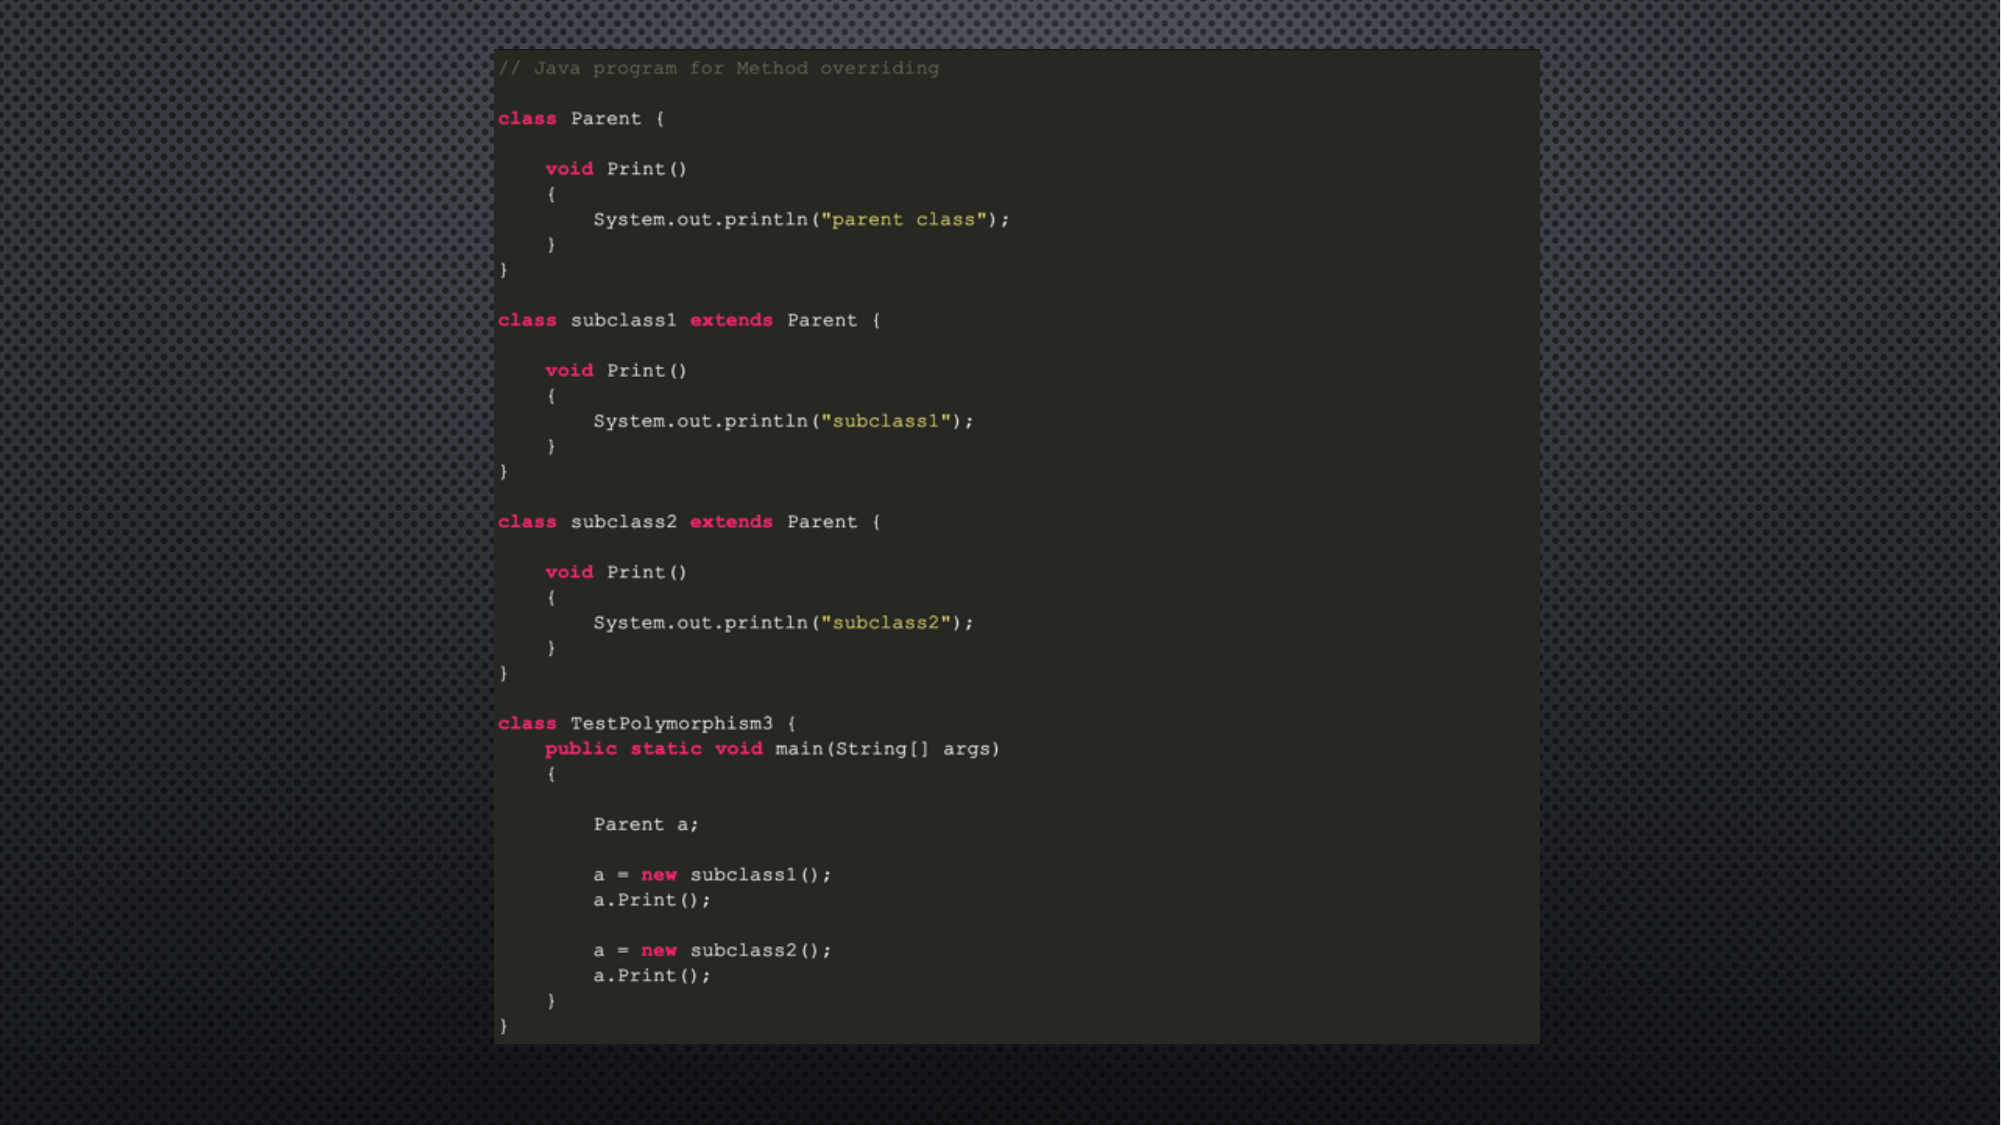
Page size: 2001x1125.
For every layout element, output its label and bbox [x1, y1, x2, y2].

picture [494, 49, 1541, 1044]
